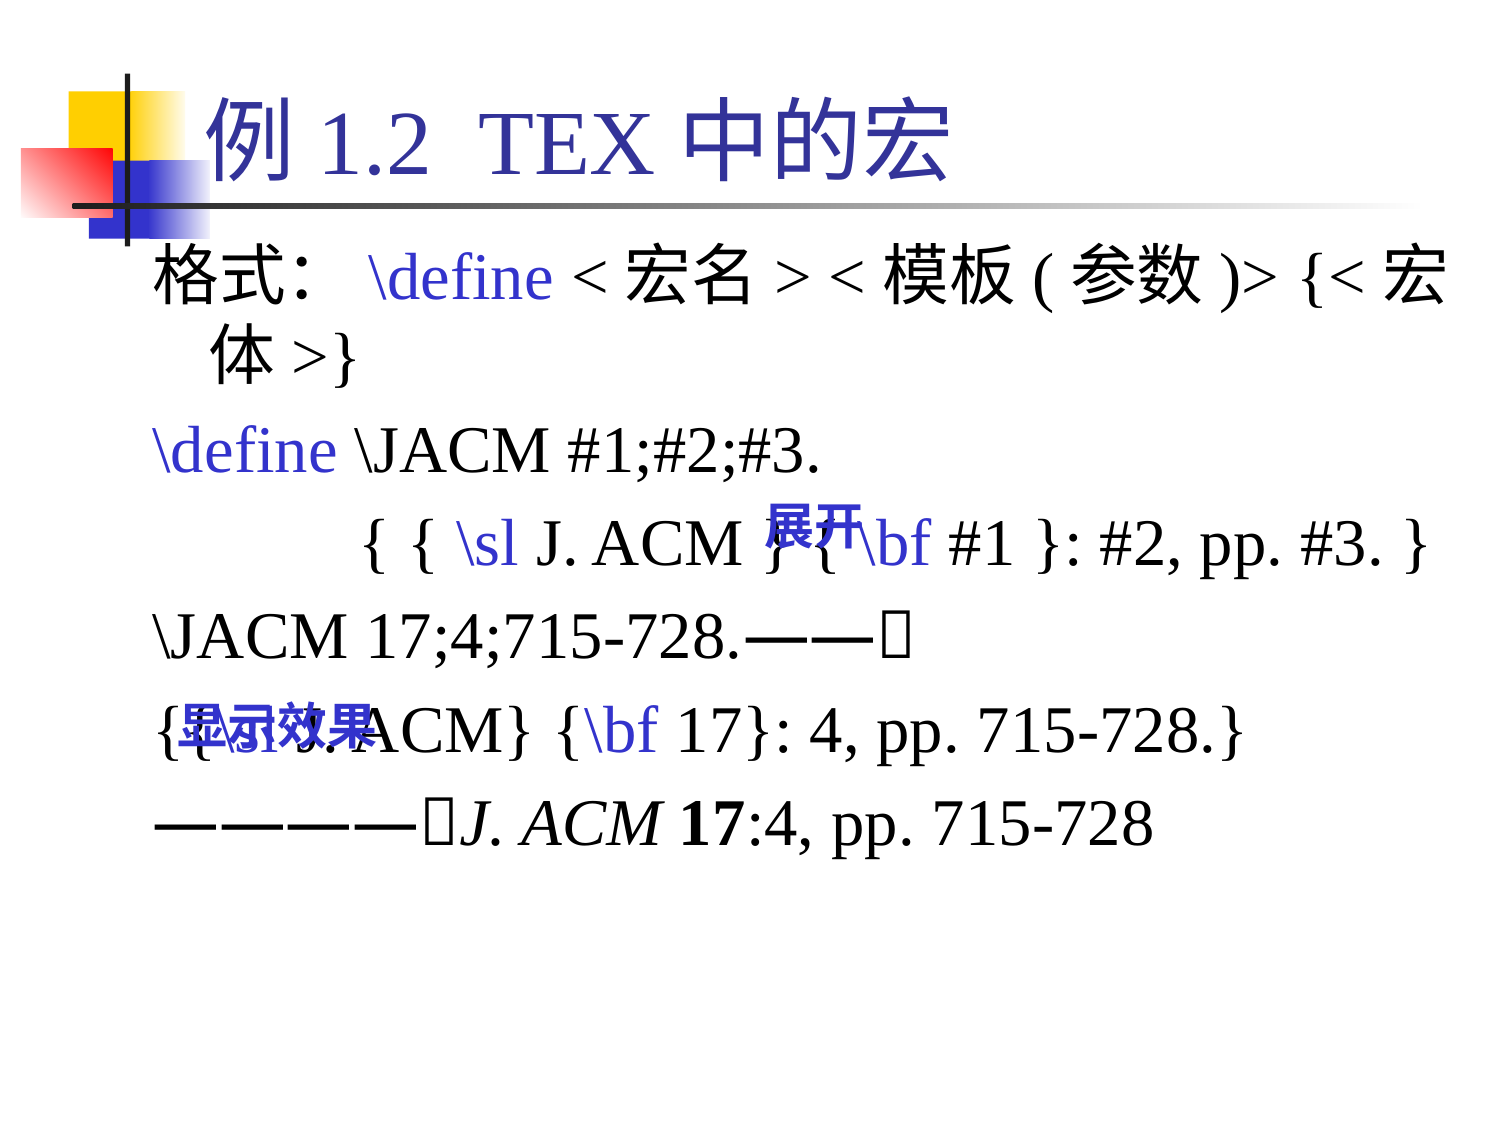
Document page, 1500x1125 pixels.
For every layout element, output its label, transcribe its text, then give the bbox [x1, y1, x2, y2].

text_box 展开 [749, 487, 890, 563]
title 例1.2 TEX中的宏 [188, 12, 1468, 200]
text_box 显示效果 [162, 687, 425, 763]
list 格式：\define <宏名> <模板(参数)> {<宏体>} \define \JACM #1;#2;#3. { { \sl J. ACM } { \bf #1 }: #2, pp. #3. } \JACM 17;4;715-728.—— {{\sl J. ACM} {\bf 17}: 4, pp. 715-728.} ————J. ACM 17:4, pp. 715-728 [137, 224, 1469, 1088]
